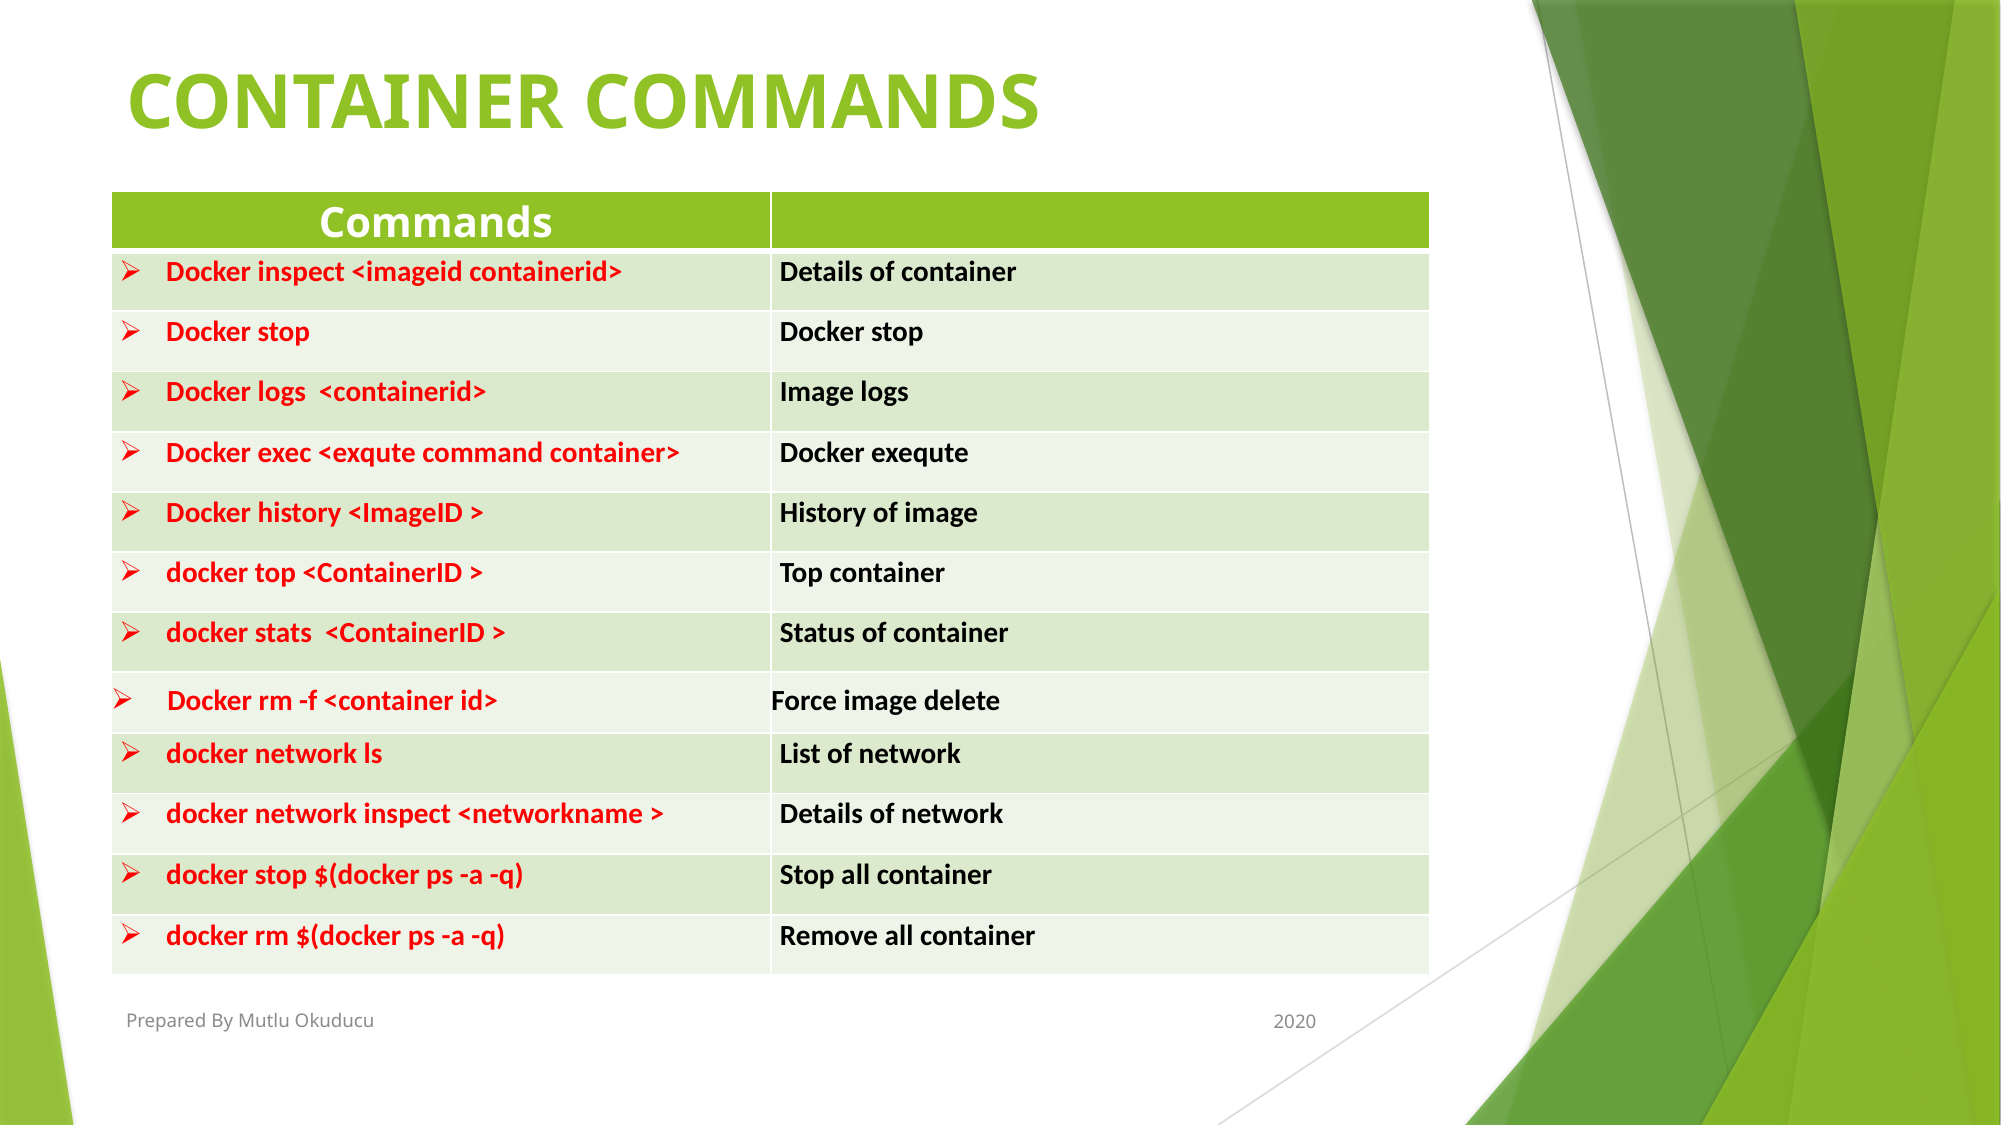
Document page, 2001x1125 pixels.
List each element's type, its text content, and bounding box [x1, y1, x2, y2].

table_cell Details of container [772, 254, 1429, 310]
table_cell docker rm $(docker ps -a -q) [112, 916, 770, 974]
table_cell docker stop $(docker ps -a -q) [112, 855, 770, 914]
table_cell Force image delete [772, 673, 1429, 732]
table_cell Status of container [772, 613, 1429, 671]
table_cell Image logs [772, 372, 1429, 431]
text_box [774, 524, 1225, 586]
table_cell Docker history <ImageID > [112, 493, 770, 551]
table_cell Docker logs <containerid> [112, 372, 770, 431]
title container commands [111, 45, 1522, 167]
table_cell Details of network [772, 794, 1429, 853]
table_cell Docker exequte [772, 433, 1429, 491]
table_header [772, 192, 1429, 248]
slide_number 2020 [1181, 991, 1332, 1051]
table_cell Top container [772, 553, 1429, 611]
table_cell Docker stop [772, 312, 1429, 371]
table_cell docker network ls [112, 734, 770, 793]
table_cell docker network inspect <networkname > [112, 794, 770, 853]
table_cell List of network [772, 734, 1429, 793]
table_cell Docker inspect <imageid containerid> [112, 254, 770, 310]
table_cell Docker rm -f <container id> [112, 673, 770, 732]
table_cell Docker exec <exqute command container> [112, 433, 770, 491]
table_cell Remove all container [772, 916, 1429, 974]
table_cell docker top <ContainerID > [112, 553, 770, 611]
table_cell History of image [772, 493, 1429, 551]
table_cell Stop all container [772, 855, 1429, 914]
table_cell docker stats <ContainerID > [112, 613, 770, 671]
footer Prepared By Mutlu Okuducu [111, 991, 1145, 1051]
table_header Commands [112, 192, 770, 248]
table_cell Docker stop [112, 312, 770, 371]
